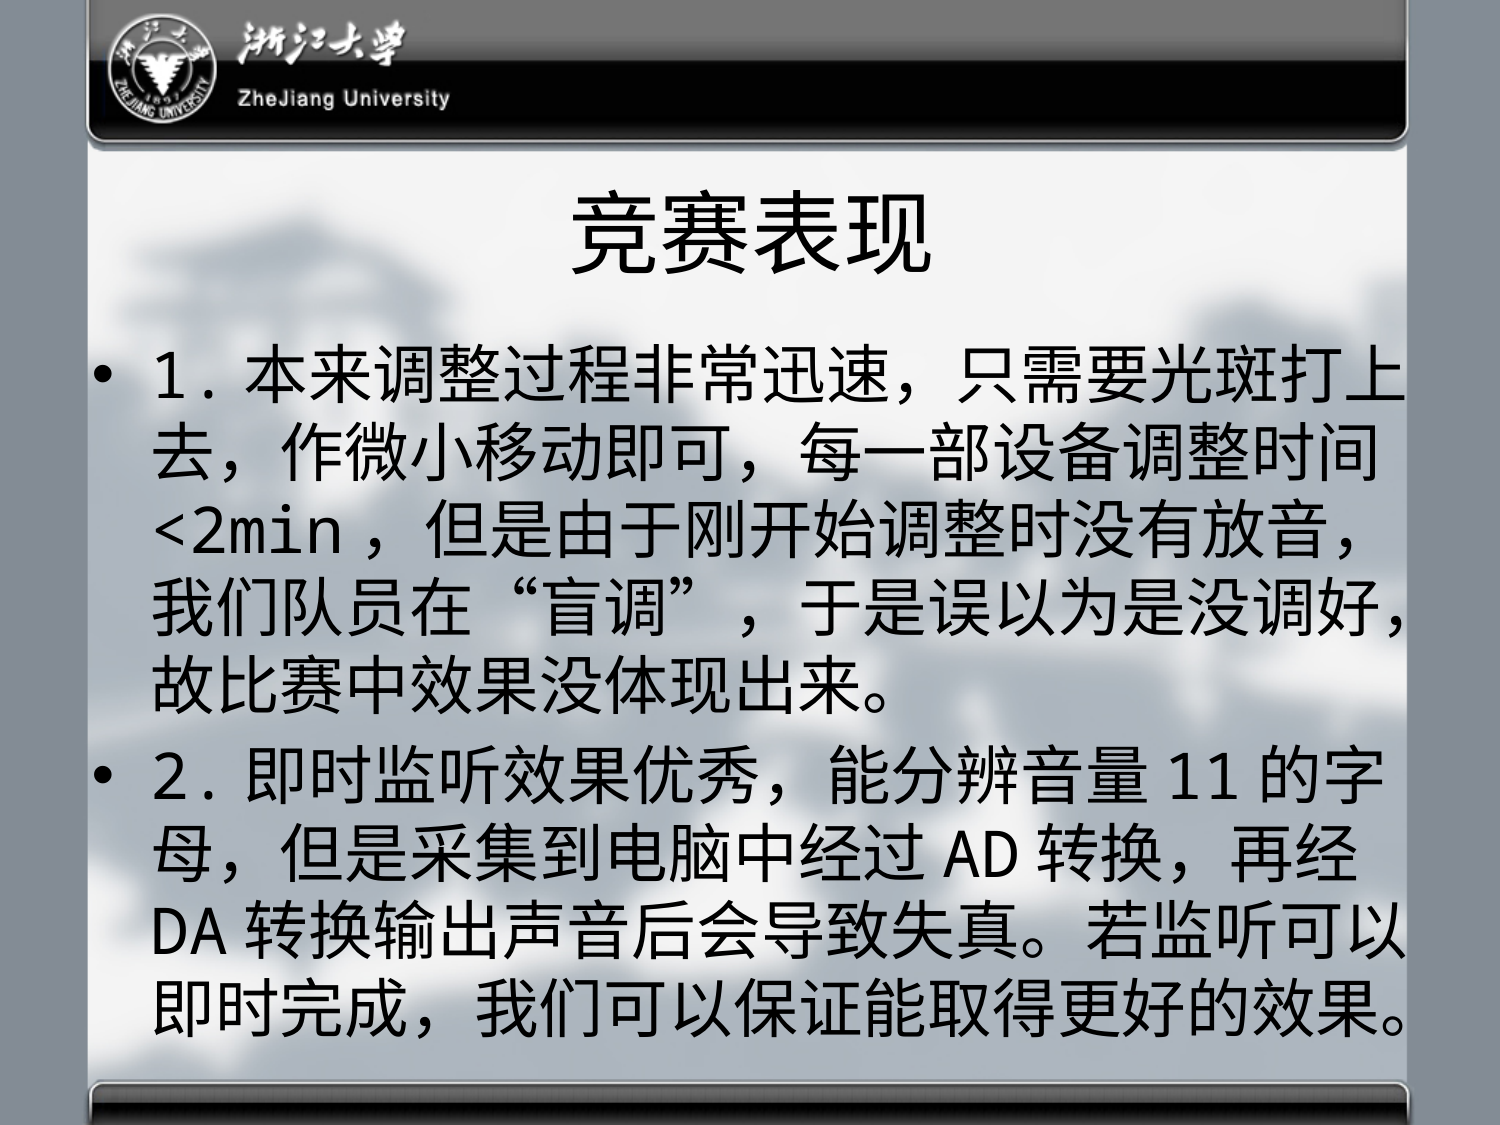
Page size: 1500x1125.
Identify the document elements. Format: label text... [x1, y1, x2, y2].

list 1.本来调整过程非常迅速，只需要光斑打上去，作微小移动即可，每一部设备调整时间<2min，但是由于刚开始调整时没有放音，我们队员在“盲调”，于是误以为是没调好，故比赛中效果没体现出来。 2.即时监听效果优秀，能分辨音量11的字母，但是采集到电脑中经过AD转换，再经DA转换输出声音后会导致失真。若监听可以即时完成，我们可以保证能取得更好的效果。 [76, 326, 1427, 1069]
picture [0, 0, 1500, 1125]
title 竞赛表现 [76, 137, 1427, 325]
